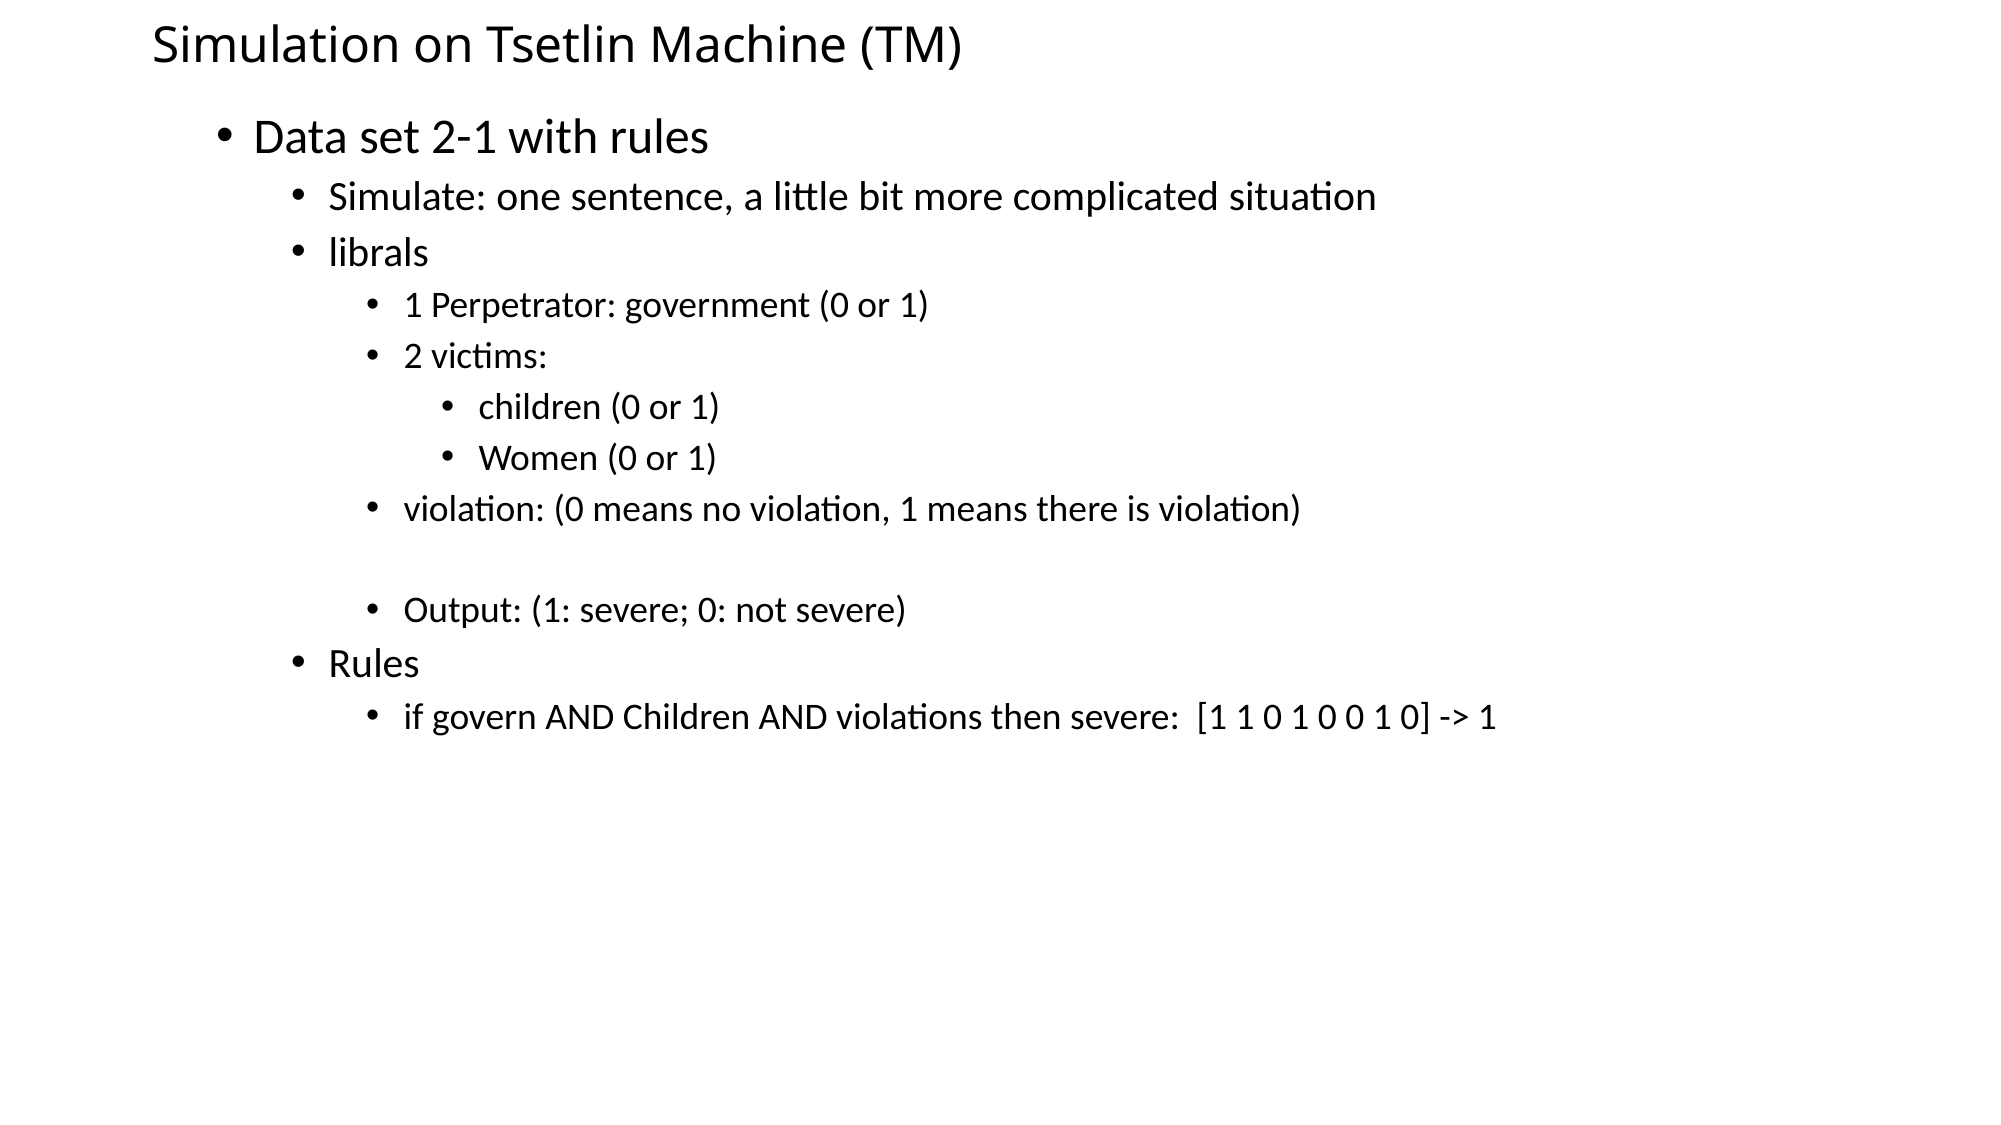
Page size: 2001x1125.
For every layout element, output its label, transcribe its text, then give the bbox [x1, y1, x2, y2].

list Data set 2-1 with rules Simulate: one sentence, a little bit more complicated situation librals 1 Perpetrator: government (0 or 1) 2 victims: children (0 or 1) Women (0 or 1) violation: (0 means no violation, 1 means there is violation) Output: (1: severe; 0: not severe) Rules if govern AND Children AND violations then severe: [1 1 0 1 0 0 1 0] -> 1 [125, 102, 1851, 1086]
title Simulation on Tsetlin Machine (TM) [137, 12, 1863, 81]
